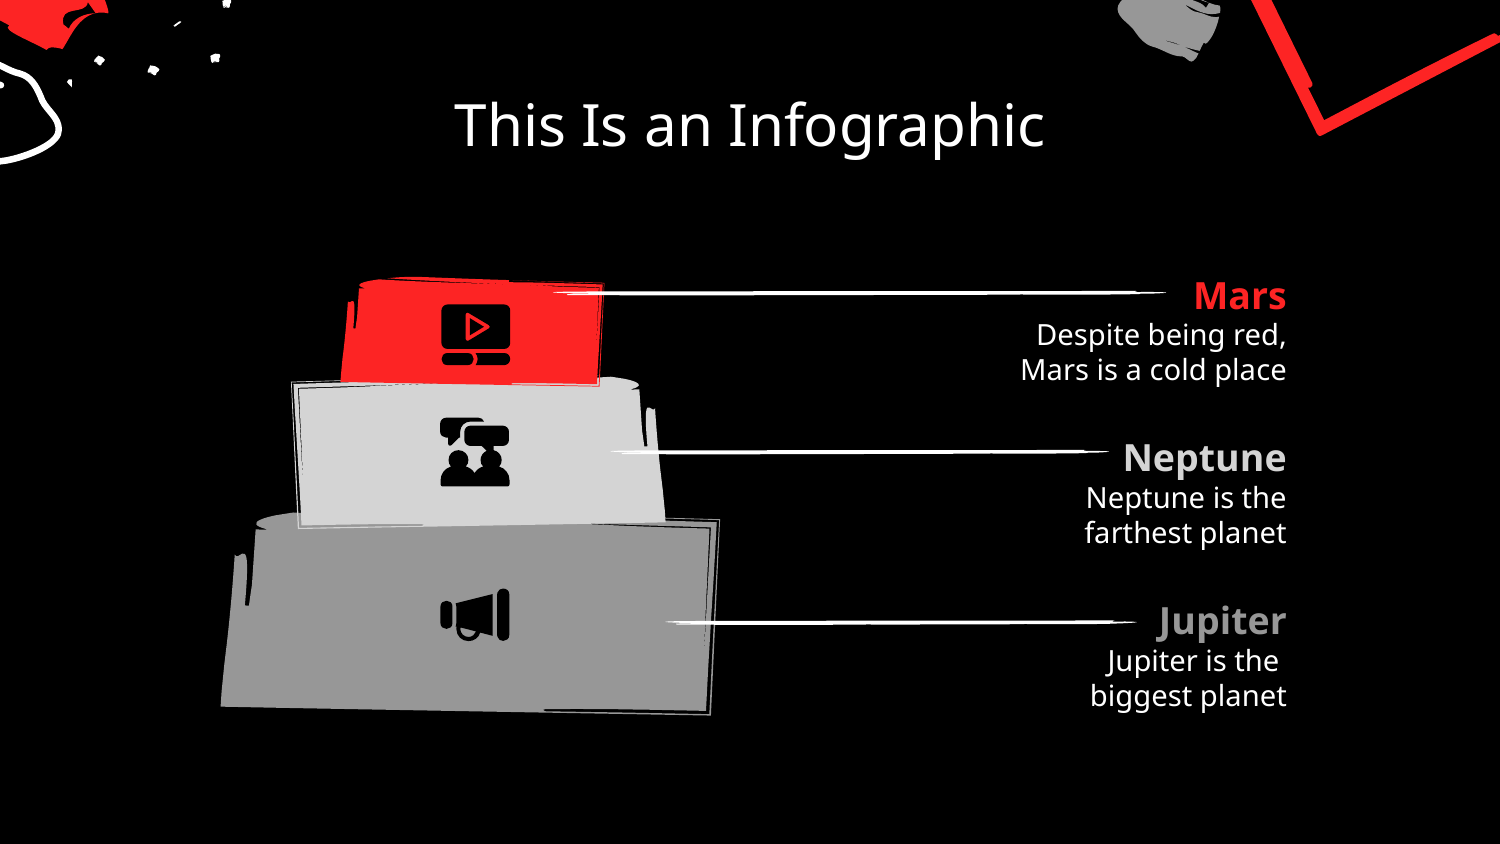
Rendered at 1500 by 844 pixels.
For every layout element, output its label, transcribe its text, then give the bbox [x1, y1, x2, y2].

text_box [220, 512, 717, 716]
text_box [439, 417, 510, 487]
text_box Neptune is the farthest planet [987, 475, 1287, 553]
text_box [440, 588, 510, 642]
text_box Jupiter [987, 582, 1287, 638]
text_box [665, 620, 1137, 625]
text_box [666, 517, 721, 620]
text_box Neptune [987, 419, 1287, 475]
text_box [552, 290, 1167, 296]
title This Is an Infographic [118, 72, 1382, 167]
text_box Mars [987, 256, 1287, 323]
text_box Despite being red, Mars is a cold place [987, 323, 1287, 390]
text_box [290, 376, 666, 530]
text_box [439, 304, 511, 366]
text_box [340, 276, 605, 387]
text_box [610, 449, 1110, 455]
text_box Jupiter is the biggest planet [987, 638, 1287, 715]
